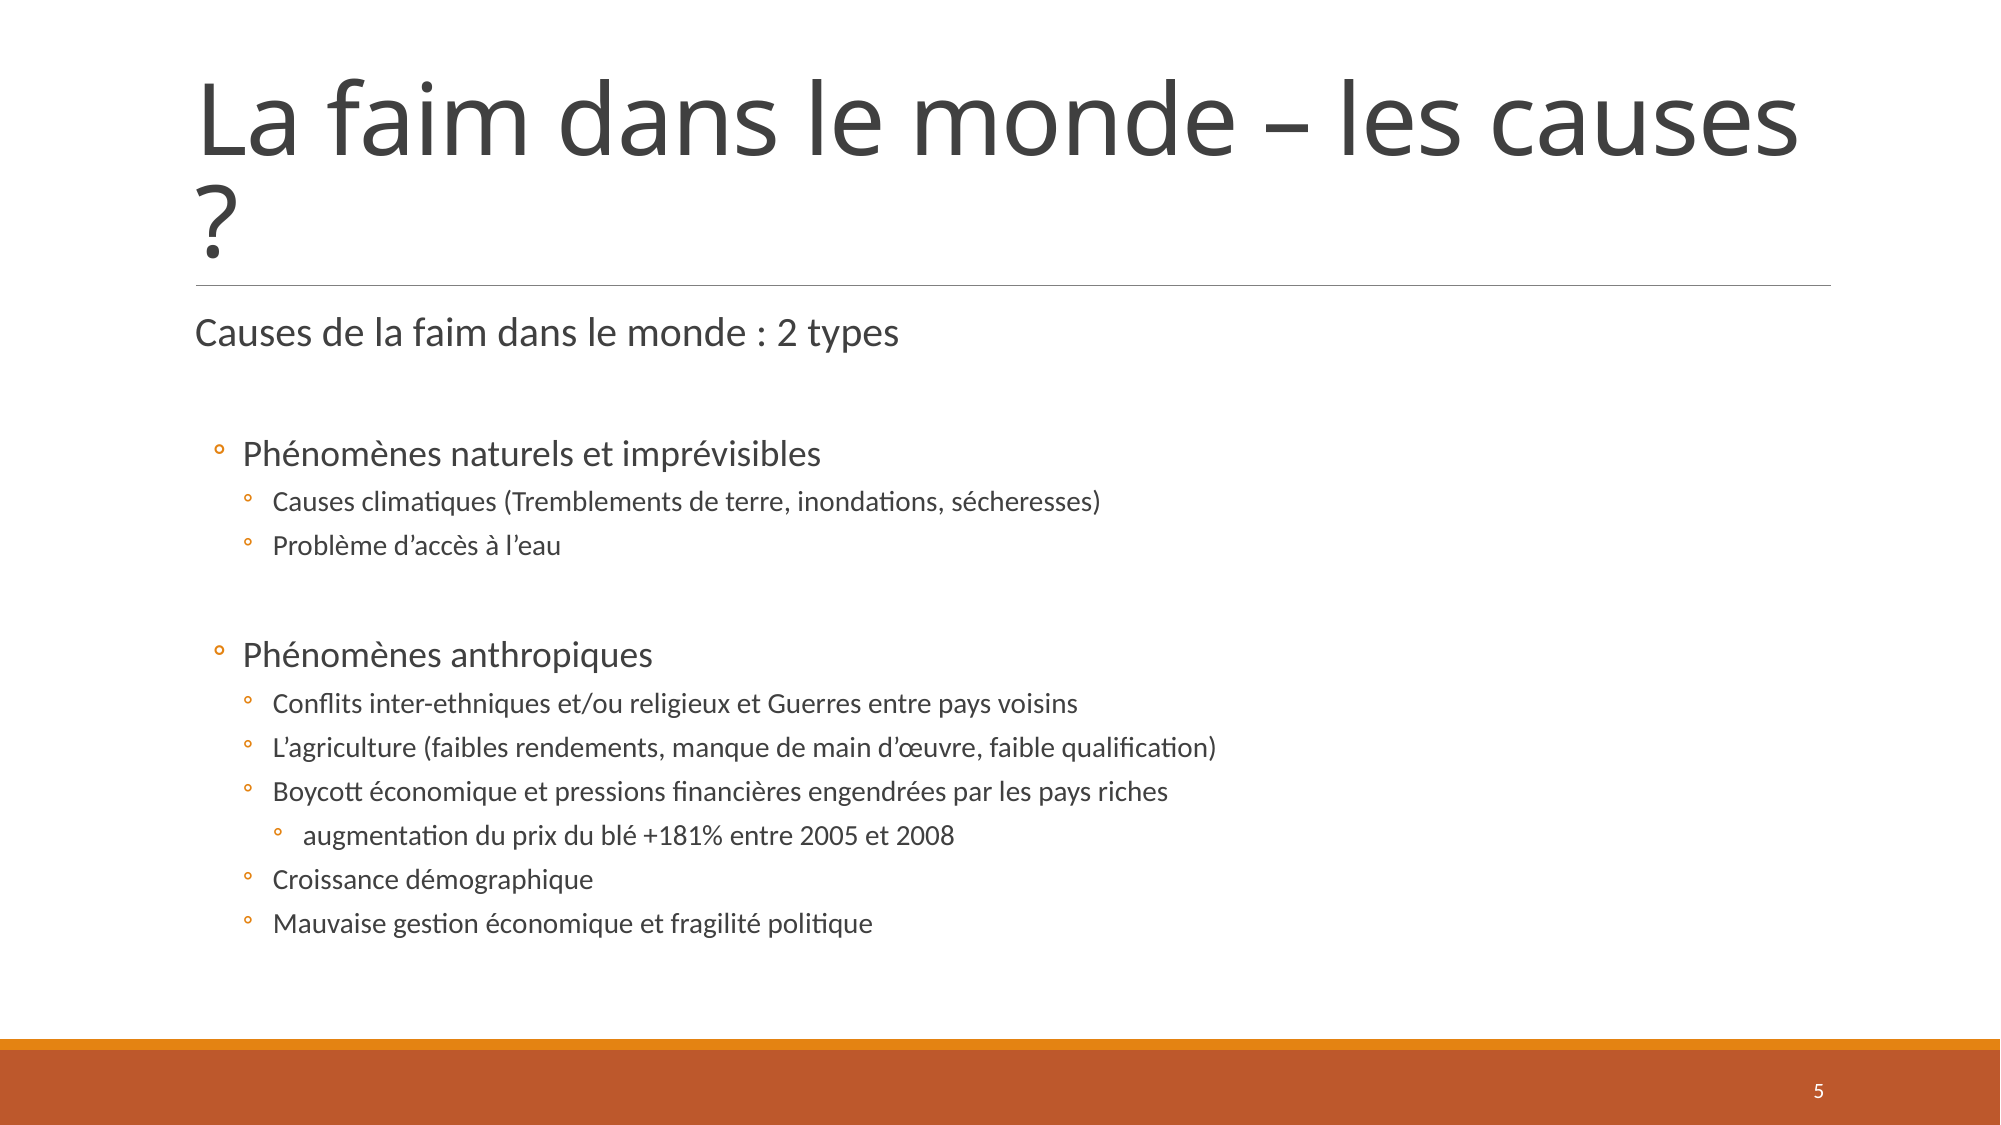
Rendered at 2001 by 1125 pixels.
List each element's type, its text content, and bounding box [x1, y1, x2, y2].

title La faim dans le monde – les causes ? [180, 47, 1830, 285]
slide_number 5 [1624, 1059, 1840, 1120]
list Causes de la faim dans le monde : 2 types Phénomènes naturels et imprévisibles Causes climatiques (Tremblements de terre, inondations, sécheresses) Problème d’accès à l’eau Phénomènes anthropiques Conflits inter-ethniques et/ou religieux et Guerres entre pays voisins L’agriculture (faibles rendements, manque de main d’œuvre, faible qualification) Boycott économique et pressions financières engendrées par les pays riches augmentation du prix du blé +181% entre 2005 et 2008 Croissance démographique Mauvaise gestion économique et fragilité politique [180, 302, 1830, 1009]
